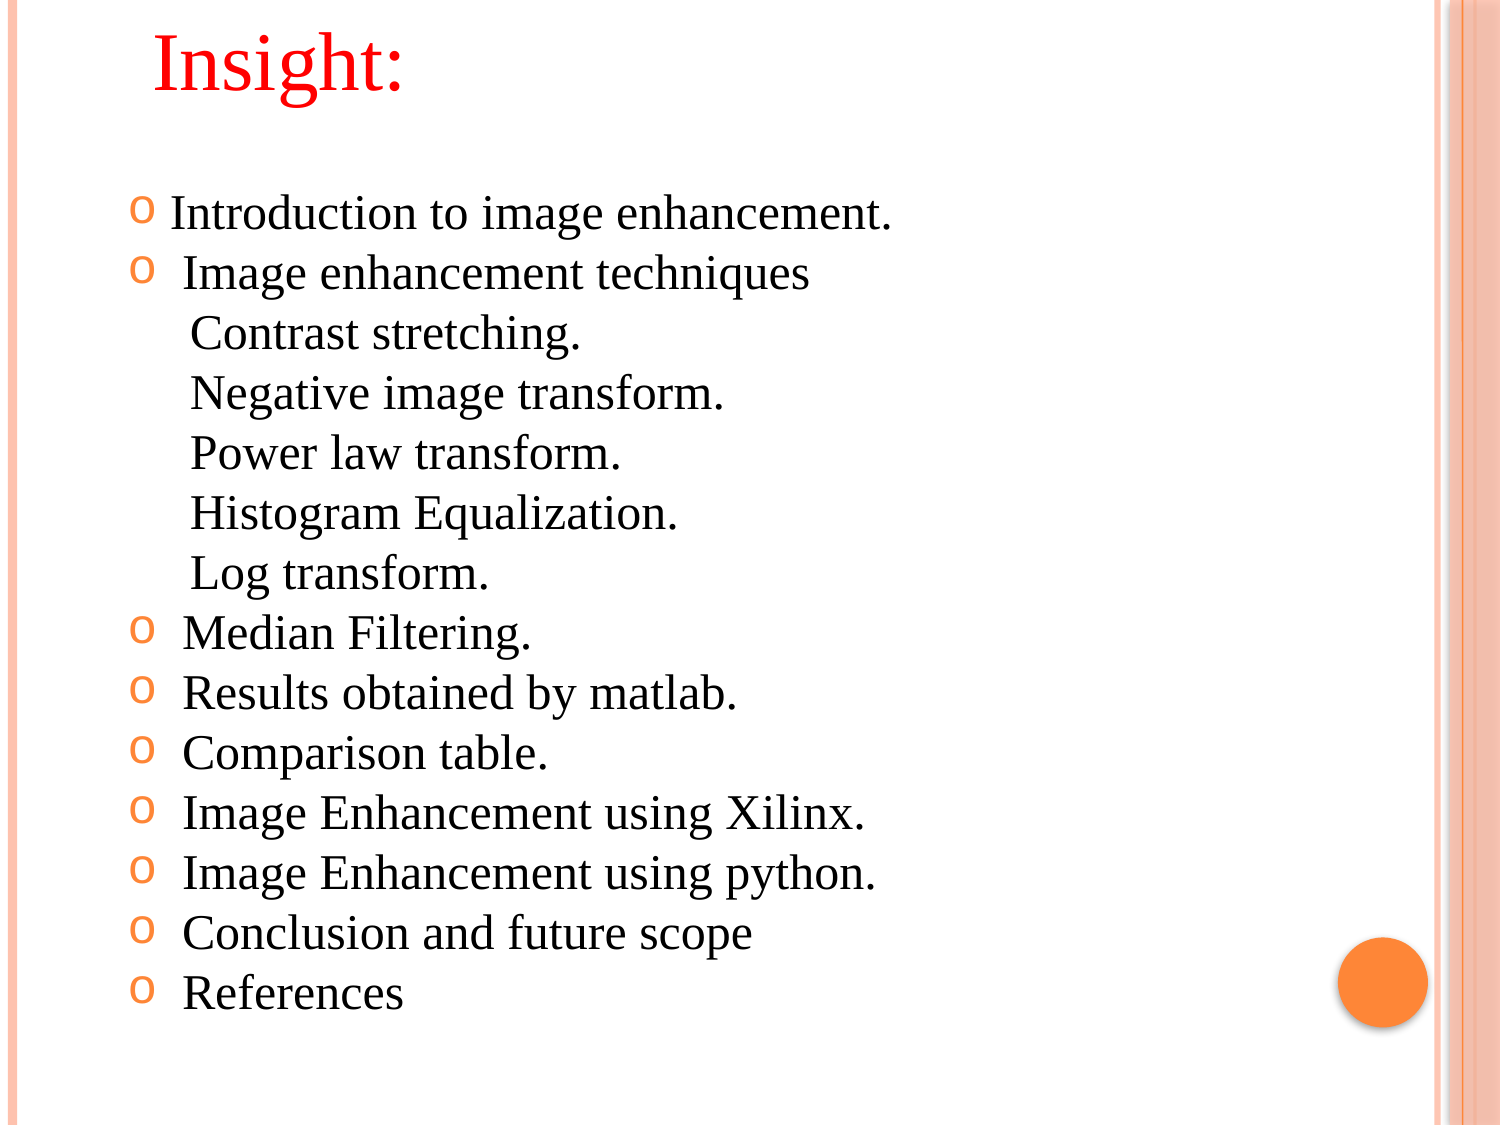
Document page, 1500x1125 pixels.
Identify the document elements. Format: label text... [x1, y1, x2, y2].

text_box Introduction to image enhancement. Image enhancement techniques Contrast stretching. Negative image transform. Power law transform. Histogram Equalization. Log transform. Median Filtering. Results obtained by matlab. Comparison table. Image Enhancement using Xilinx. Image Enhancement using python. Conclusion and future scope References [112, 112, 1350, 1125]
text_box Insight: [137, 0, 426, 112]
